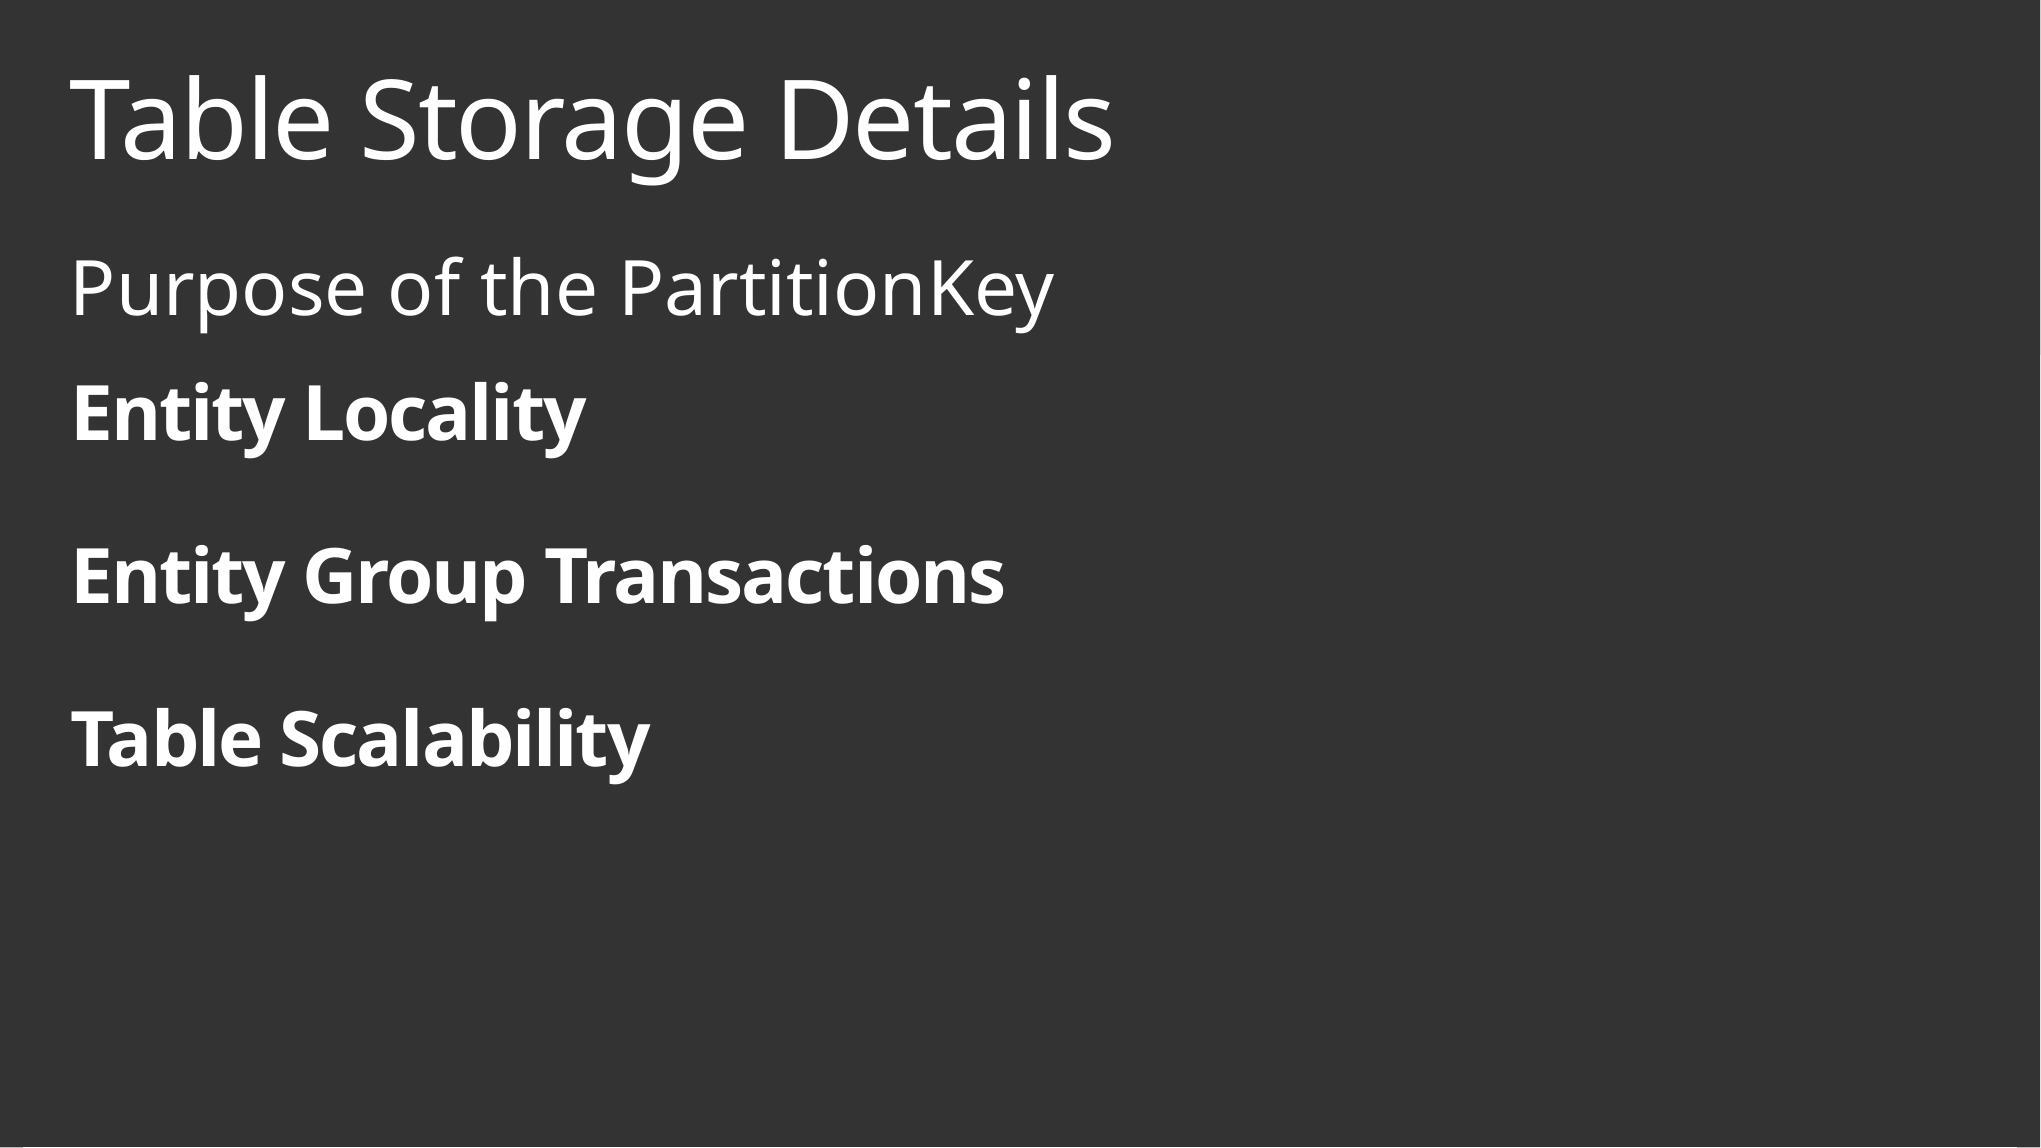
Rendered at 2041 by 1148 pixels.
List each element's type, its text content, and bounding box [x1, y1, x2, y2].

title Table Storage Details [45, 49, 1699, 204]
list Purpose of the PartitionKey [45, 234, 1699, 349]
list Entity Locality Entity Group Transactions Table Scalability [46, 296, 2030, 804]
